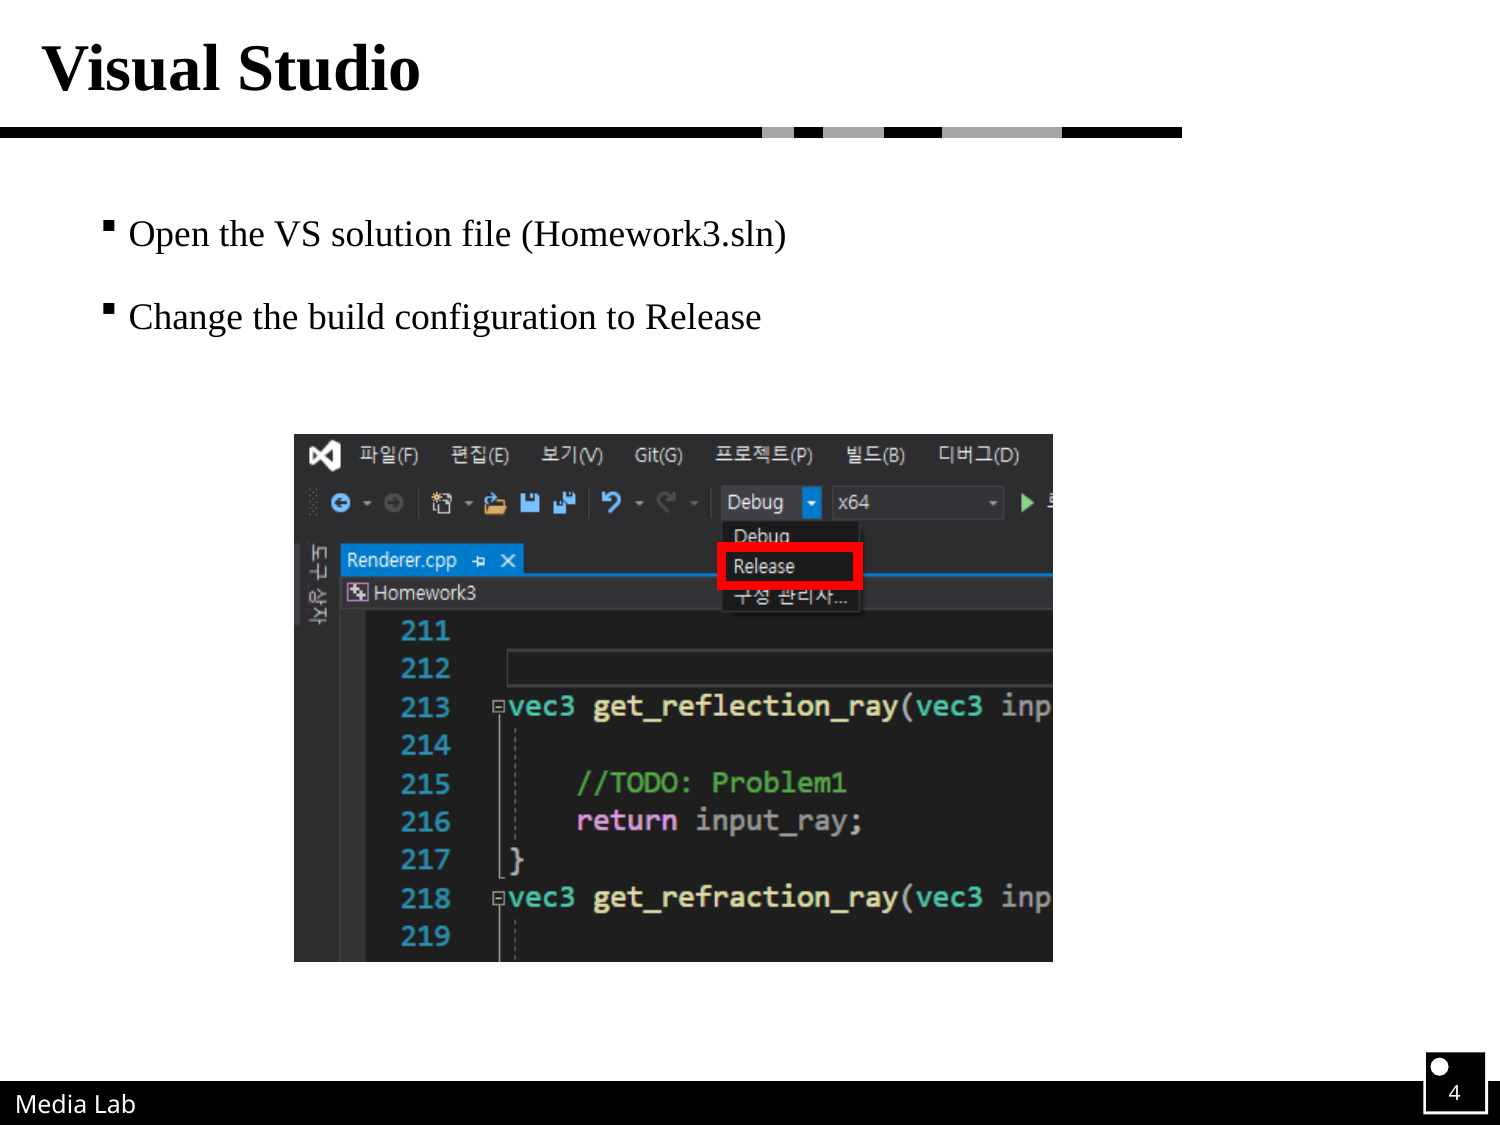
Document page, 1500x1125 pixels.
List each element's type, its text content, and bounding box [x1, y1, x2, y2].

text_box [294, 434, 1053, 962]
slide_number 4 [1423, 1063, 1486, 1124]
list Open the VS solution file (Homework3.sln) Change the build configuration to Release [85, 178, 1415, 1006]
title Visual Studio [26, 25, 1321, 122]
